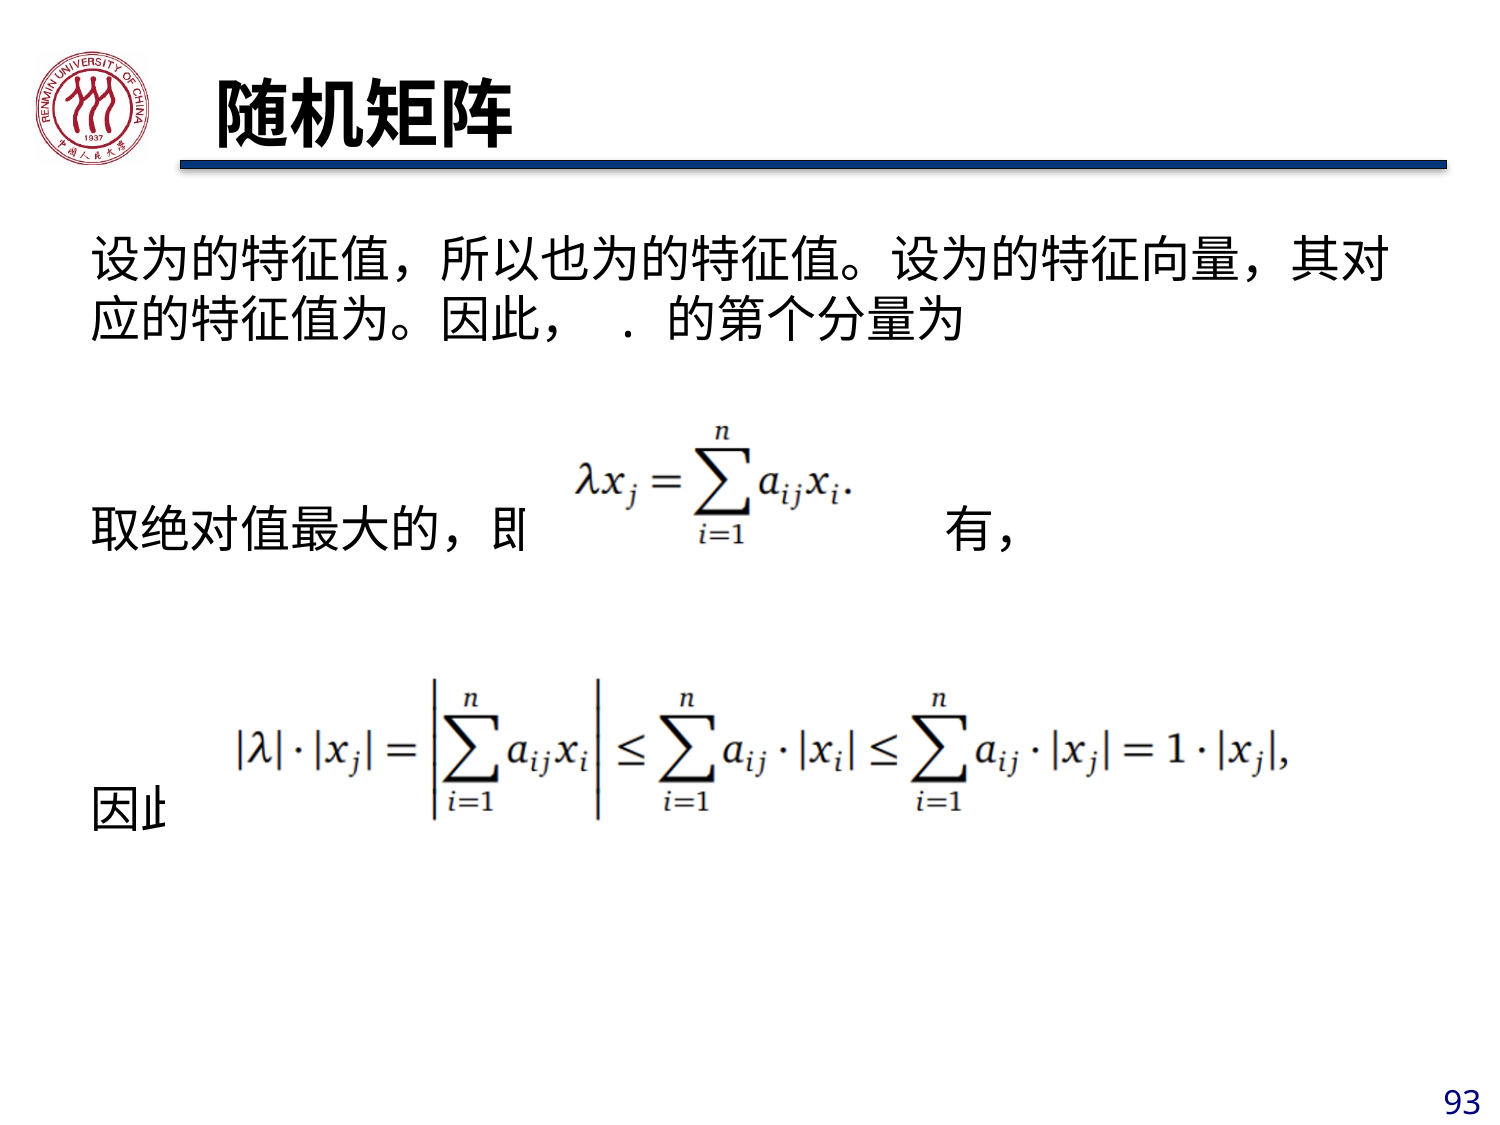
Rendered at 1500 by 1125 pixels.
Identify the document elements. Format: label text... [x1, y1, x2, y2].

picture [525, 403, 924, 563]
picture [165, 657, 1335, 836]
picture [35, 51, 149, 165]
title 随机矩阵 [198, 18, 1407, 205]
